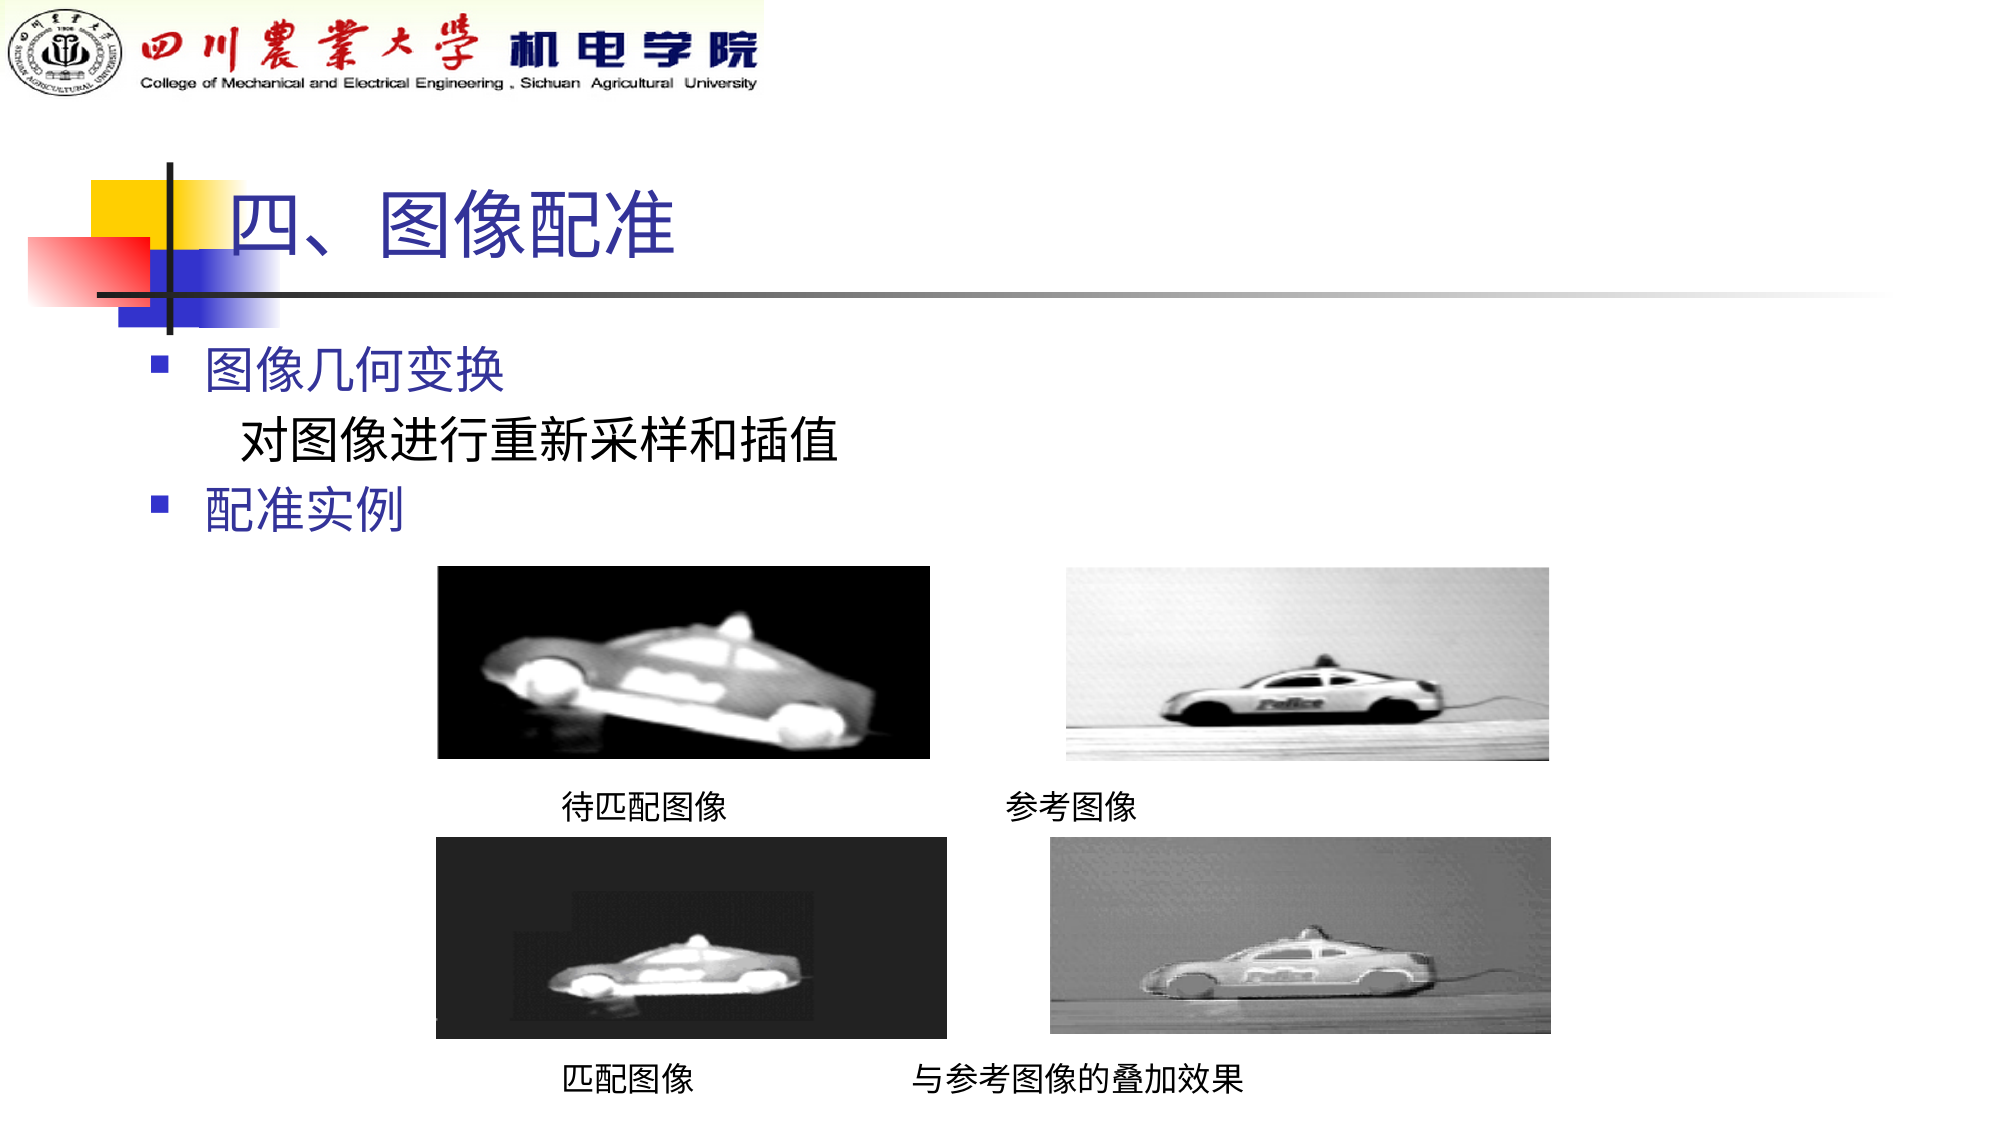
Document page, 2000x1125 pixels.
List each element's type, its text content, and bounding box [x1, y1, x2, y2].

picture [436, 566, 931, 759]
picture [0, 0, 764, 104]
text_box 待匹配图像 参考图像 [546, 779, 1413, 834]
picture [1050, 836, 1551, 1035]
text_box 四、图像配准 [212, 160, 1917, 275]
text_box 匹配图像 与参考图像的叠加效果 [546, 1051, 1567, 1106]
list 图像几何变换 对图像进行重新采样和插值 配准实例 [133, 331, 1787, 563]
picture [436, 836, 947, 1039]
picture [1065, 566, 1550, 761]
